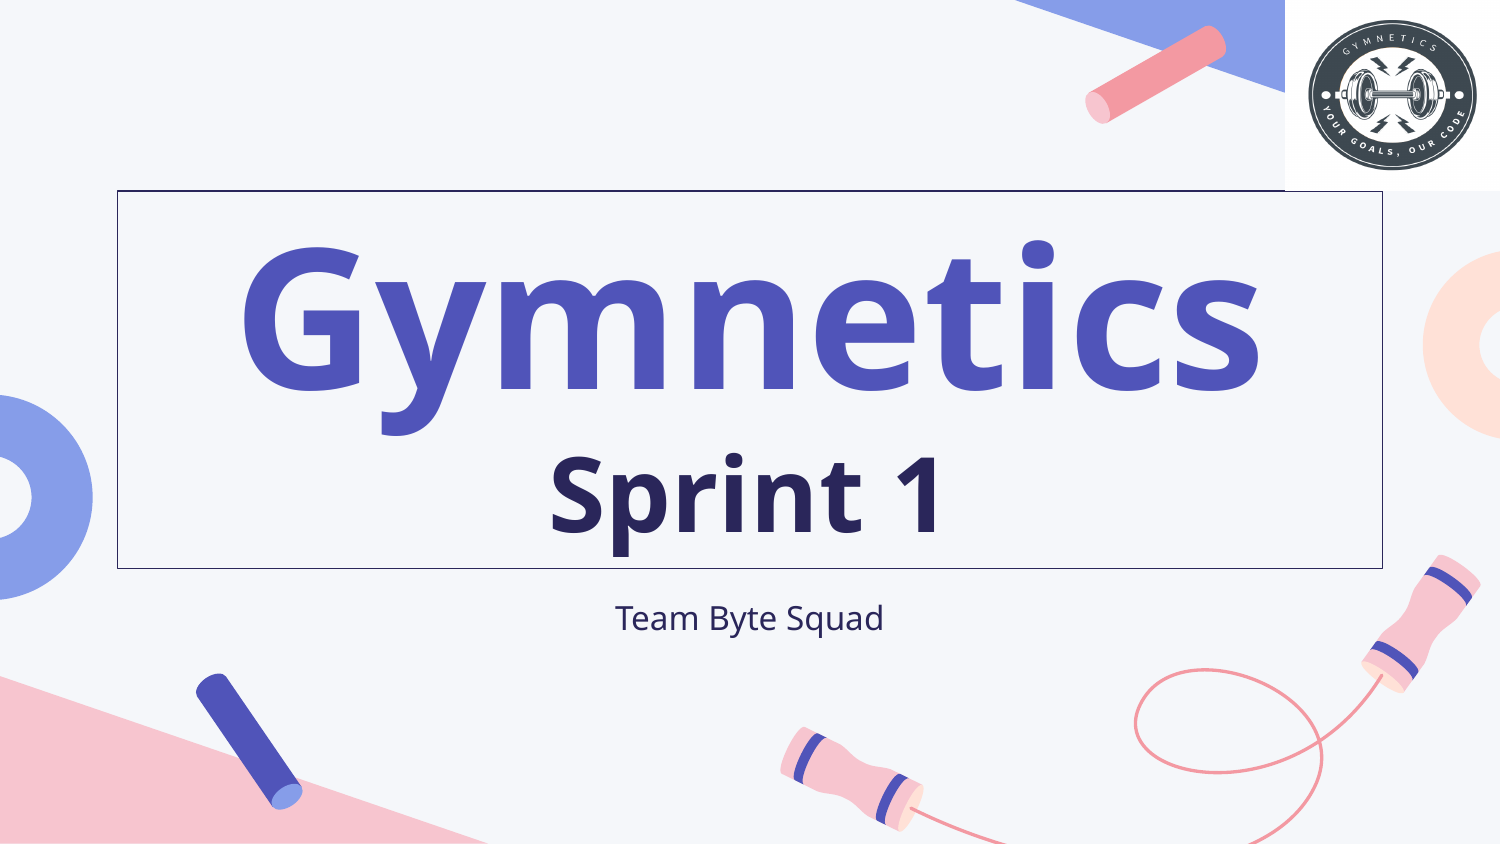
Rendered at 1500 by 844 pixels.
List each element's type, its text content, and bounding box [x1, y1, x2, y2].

title Gymnetics Sprint 1 [117, 191, 1383, 569]
subtitle Team Byte Squad [117, 582, 769, 650]
picture [1285, 0, 1500, 192]
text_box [774, 549, 1485, 844]
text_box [181, 683, 318, 801]
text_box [1087, 16, 1224, 134]
